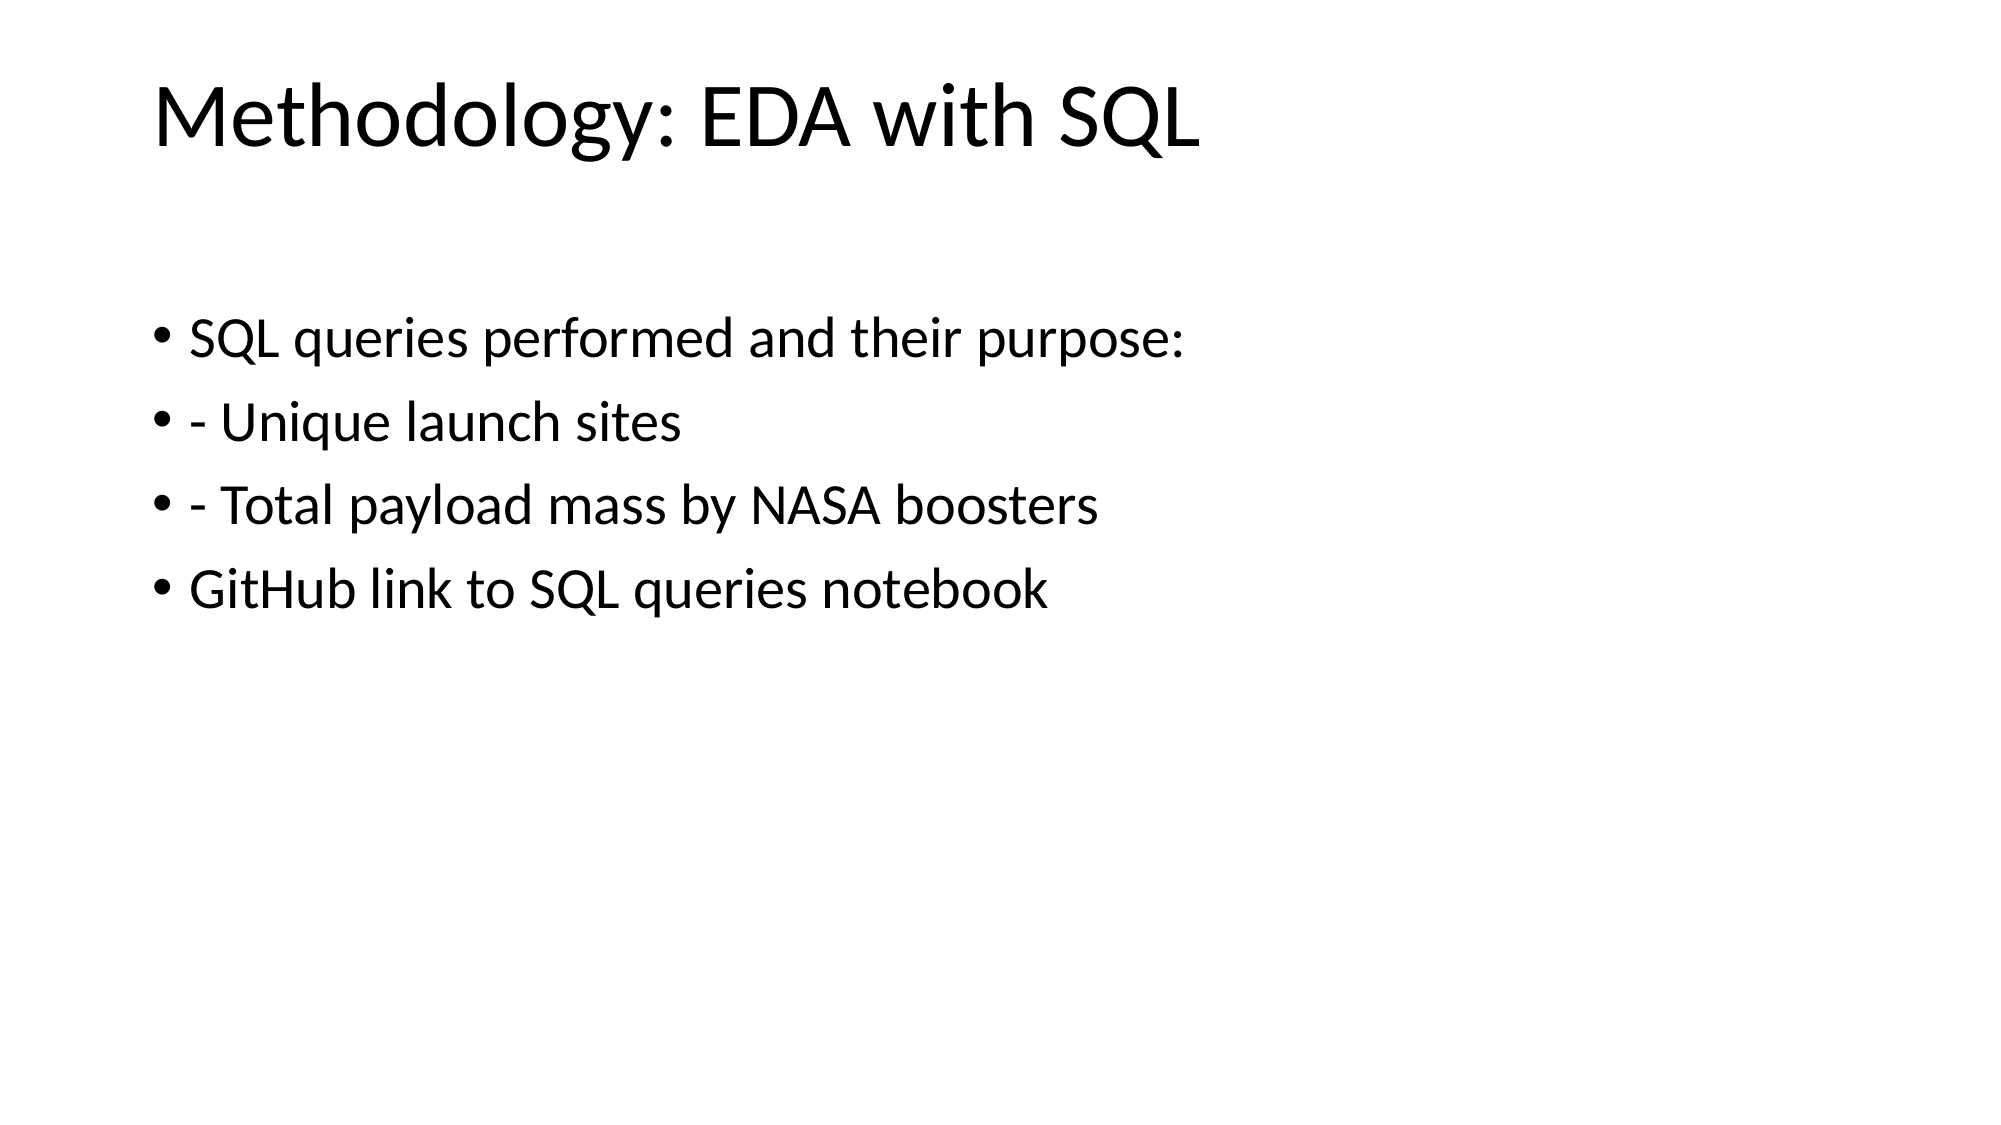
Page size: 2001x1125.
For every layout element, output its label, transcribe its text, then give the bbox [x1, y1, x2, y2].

list SQL queries performed and their purpose: - Unique launch sites - Total payload mass by NASA boosters GitHub link to SQL queries notebook [137, 299, 1863, 1014]
title Methodology: EDA with SQL [137, 59, 1863, 278]
